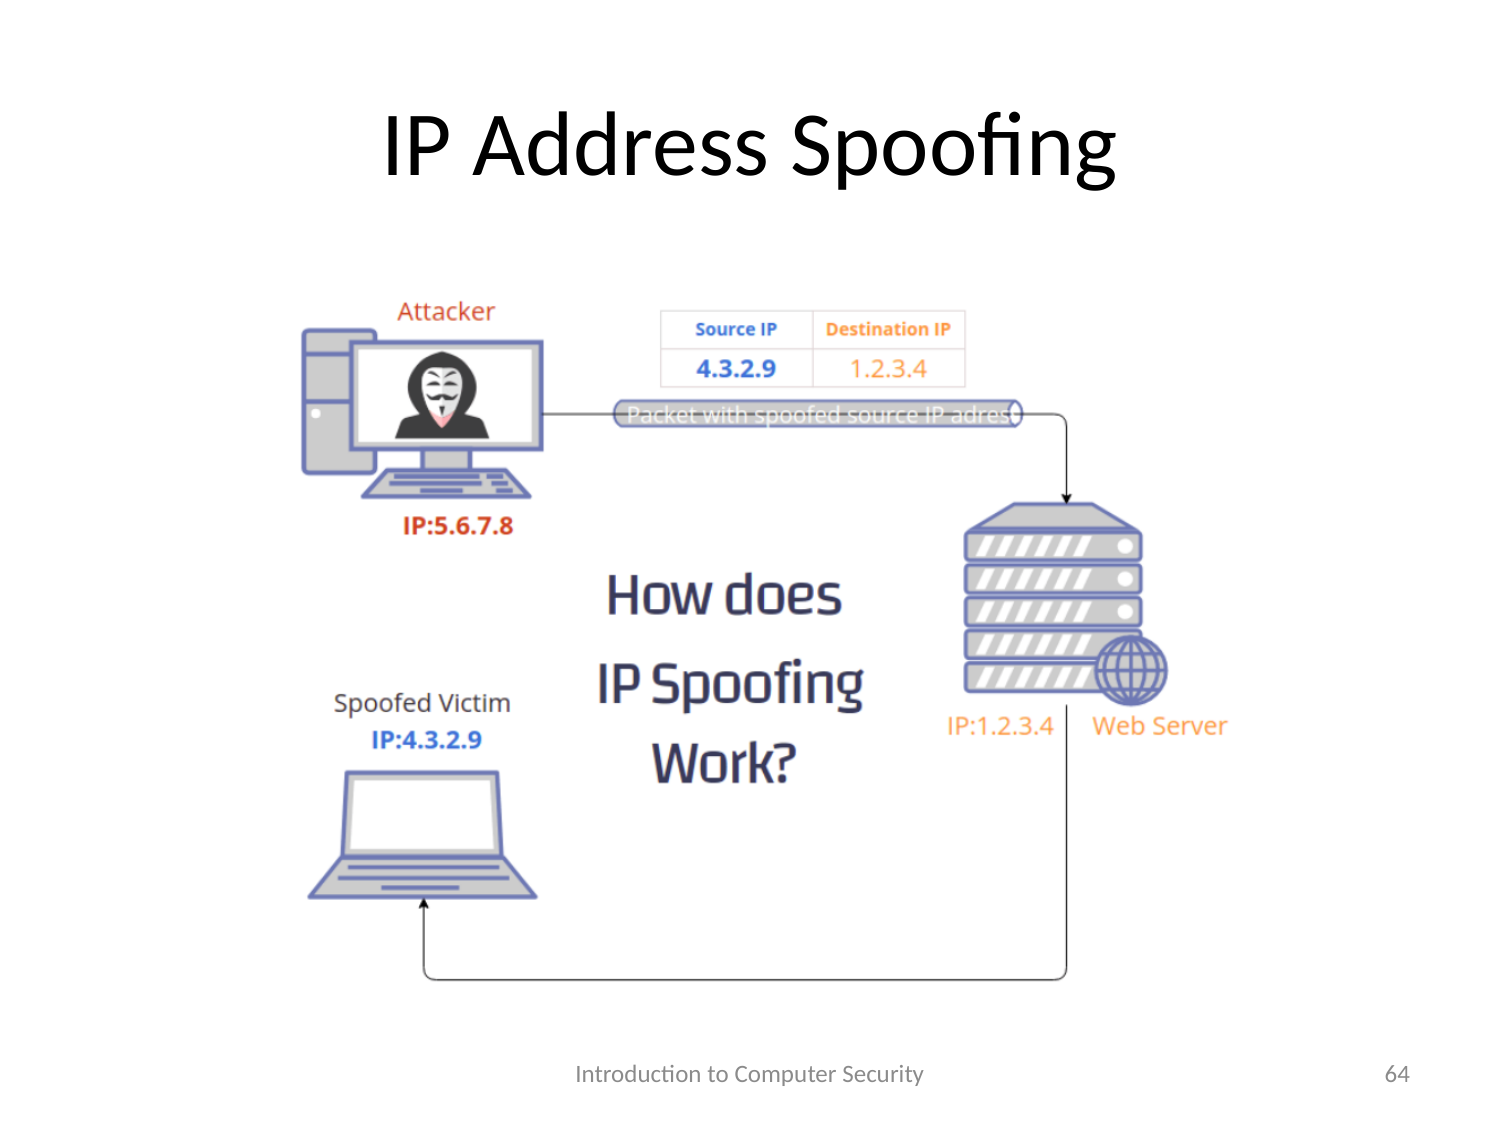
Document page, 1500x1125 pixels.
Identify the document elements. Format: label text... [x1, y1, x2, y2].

footer Introduction to Computer Security [512, 1042, 988, 1103]
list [202, 262, 1298, 1006]
slide_number 64 [1074, 1042, 1425, 1103]
title IP Address Spoofing [75, 45, 1425, 233]
